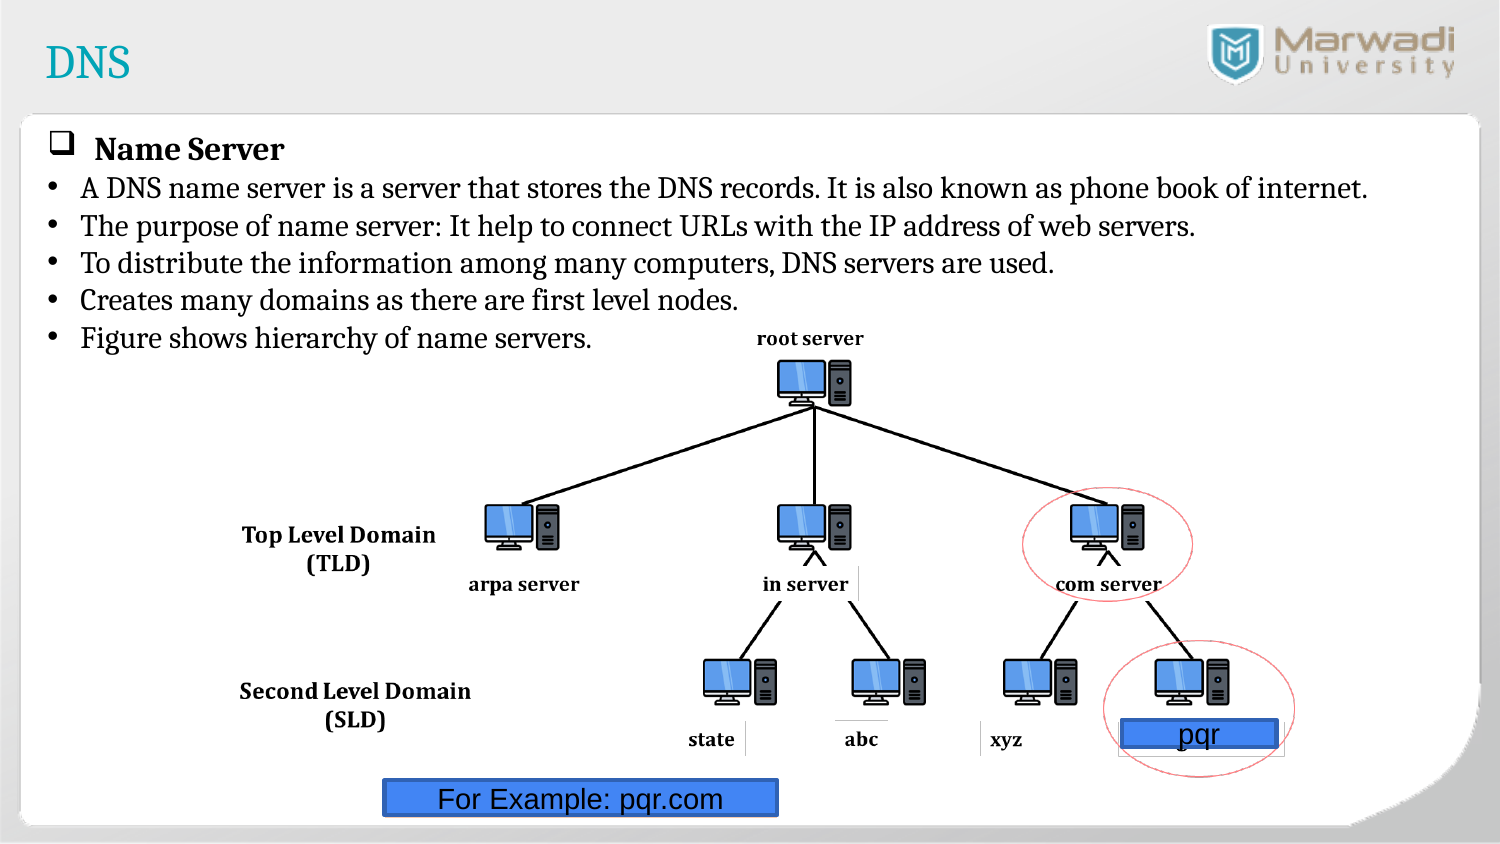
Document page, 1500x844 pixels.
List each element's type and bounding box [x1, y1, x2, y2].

picture [0, 0, 1500, 844]
text_box [224, 317, 1295, 829]
